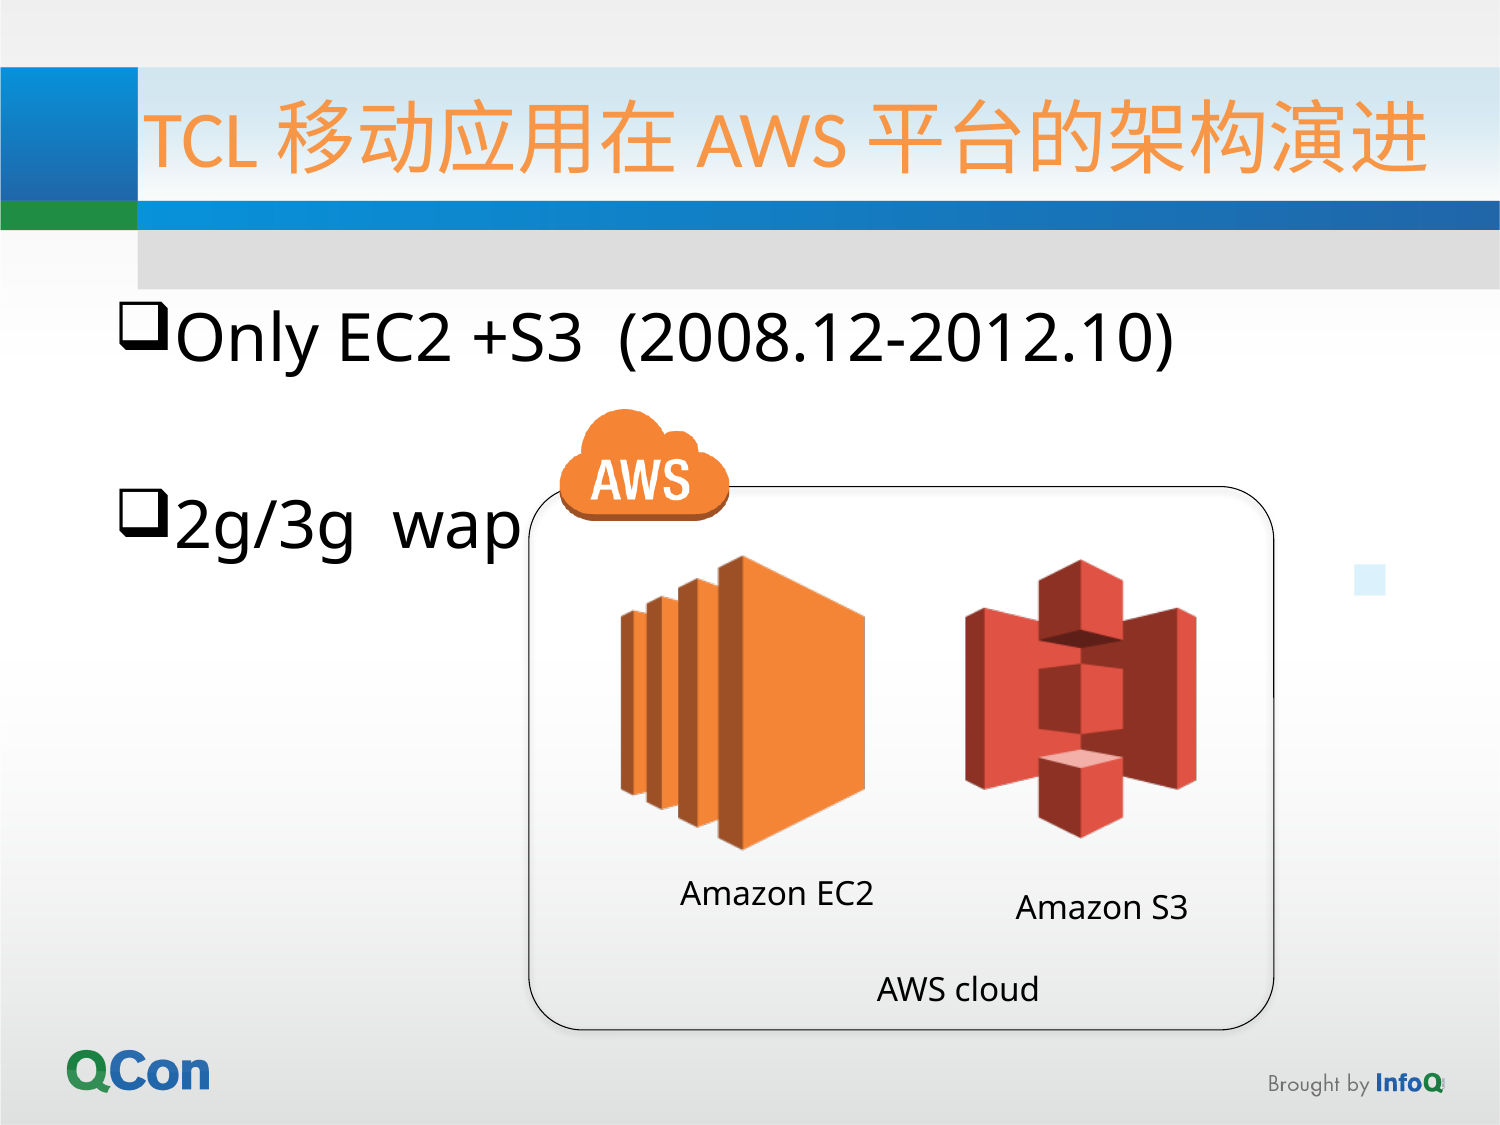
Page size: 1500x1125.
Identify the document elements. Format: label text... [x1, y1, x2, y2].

picture [0, 0, 1500, 1125]
text_box Amazon S3 [986, 886, 1218, 927]
text_box Only EC2 +S3 (2008.12-2012.10) 2g/3g wap [99, 287, 1450, 1030]
title TCL移动应用在AWS平台的架构演进 [128, 41, 1479, 230]
